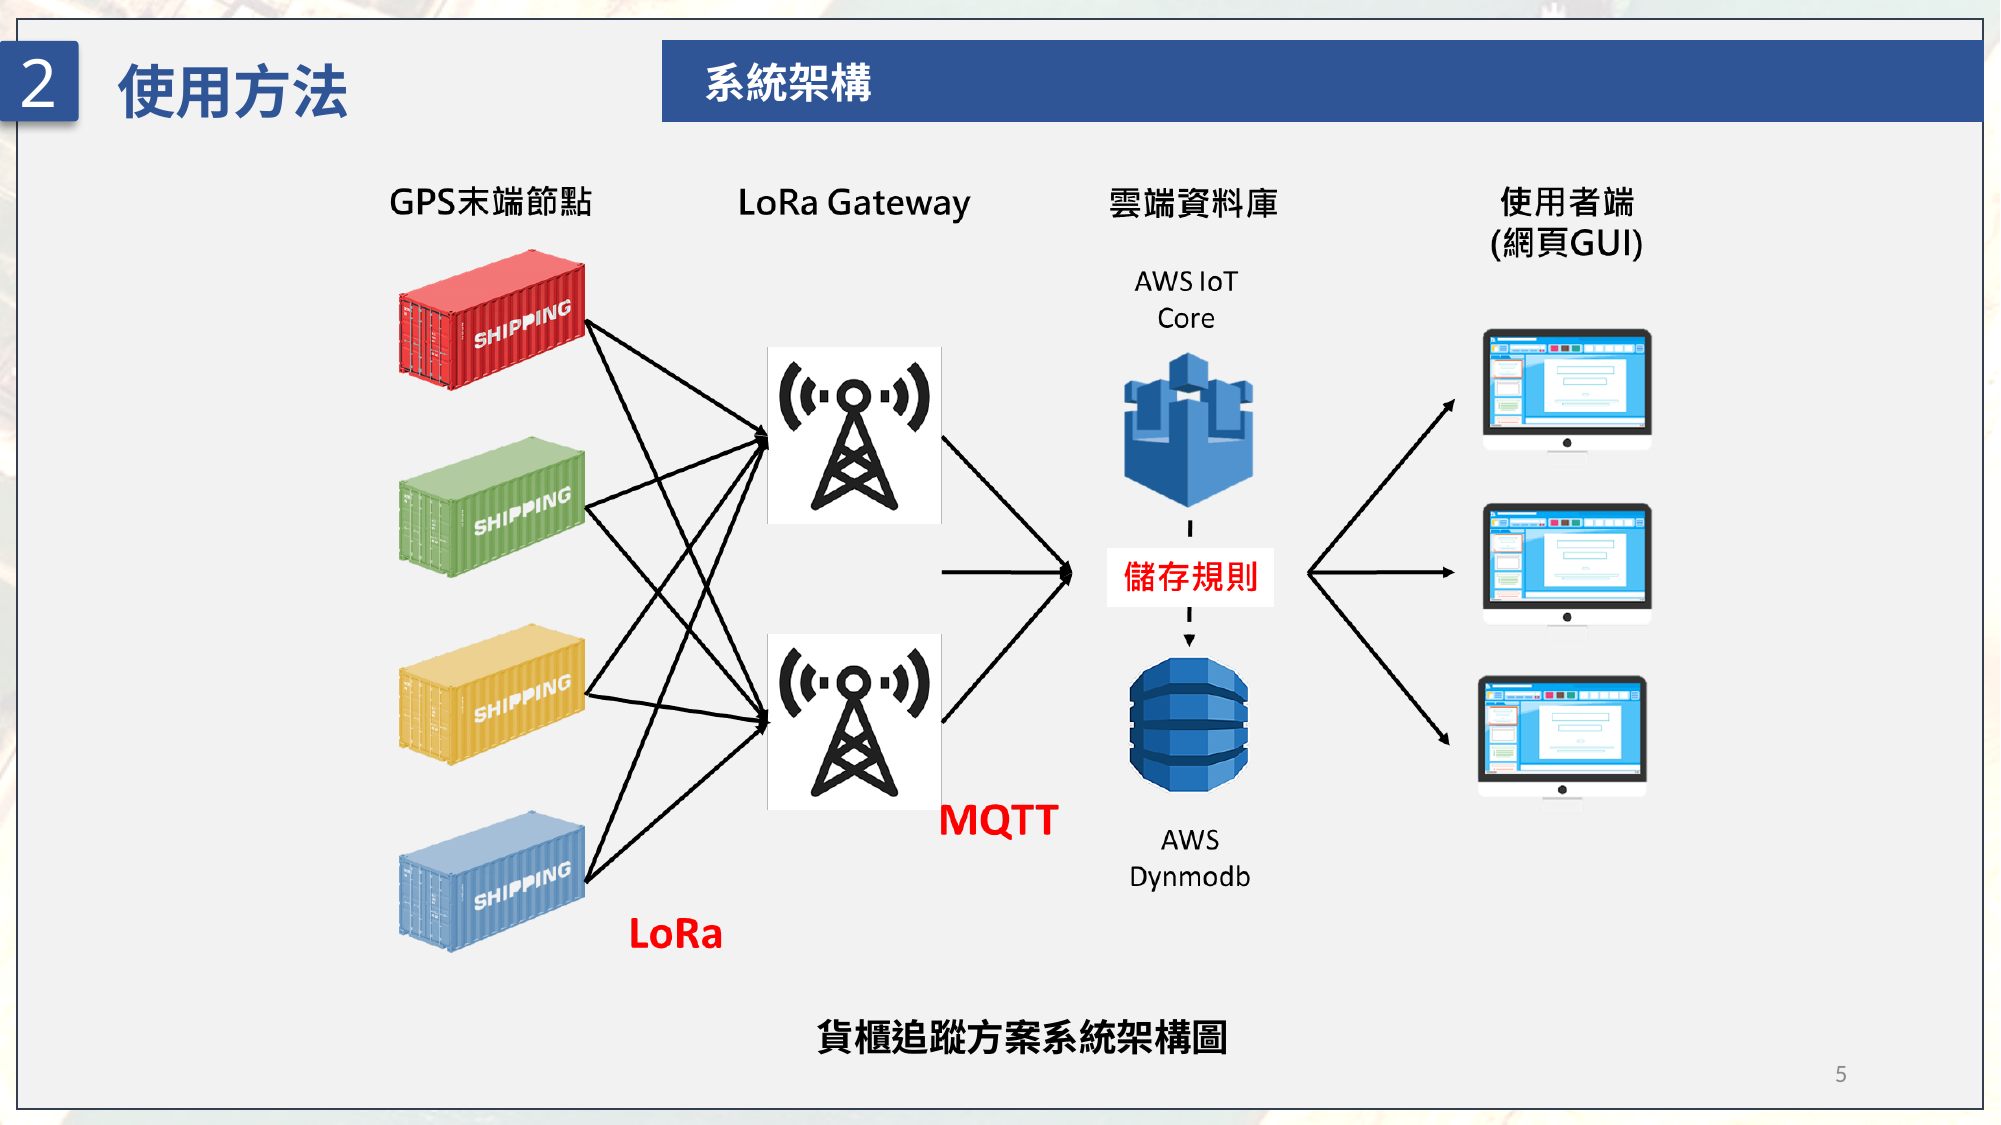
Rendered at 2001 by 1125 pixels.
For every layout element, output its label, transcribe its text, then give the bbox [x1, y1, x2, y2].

text_box 貨櫃追蹤方案系統架構圖 [763, 998, 1283, 1074]
text_box [662, 40, 1984, 122]
text_box 系統架構 [689, 49, 1078, 115]
text_box 使用方法 [75, 12, 365, 133]
picture [361, 171, 1697, 990]
text_box 2 [0, 39, 75, 123]
slide_number 5 [1412, 1042, 1863, 1103]
